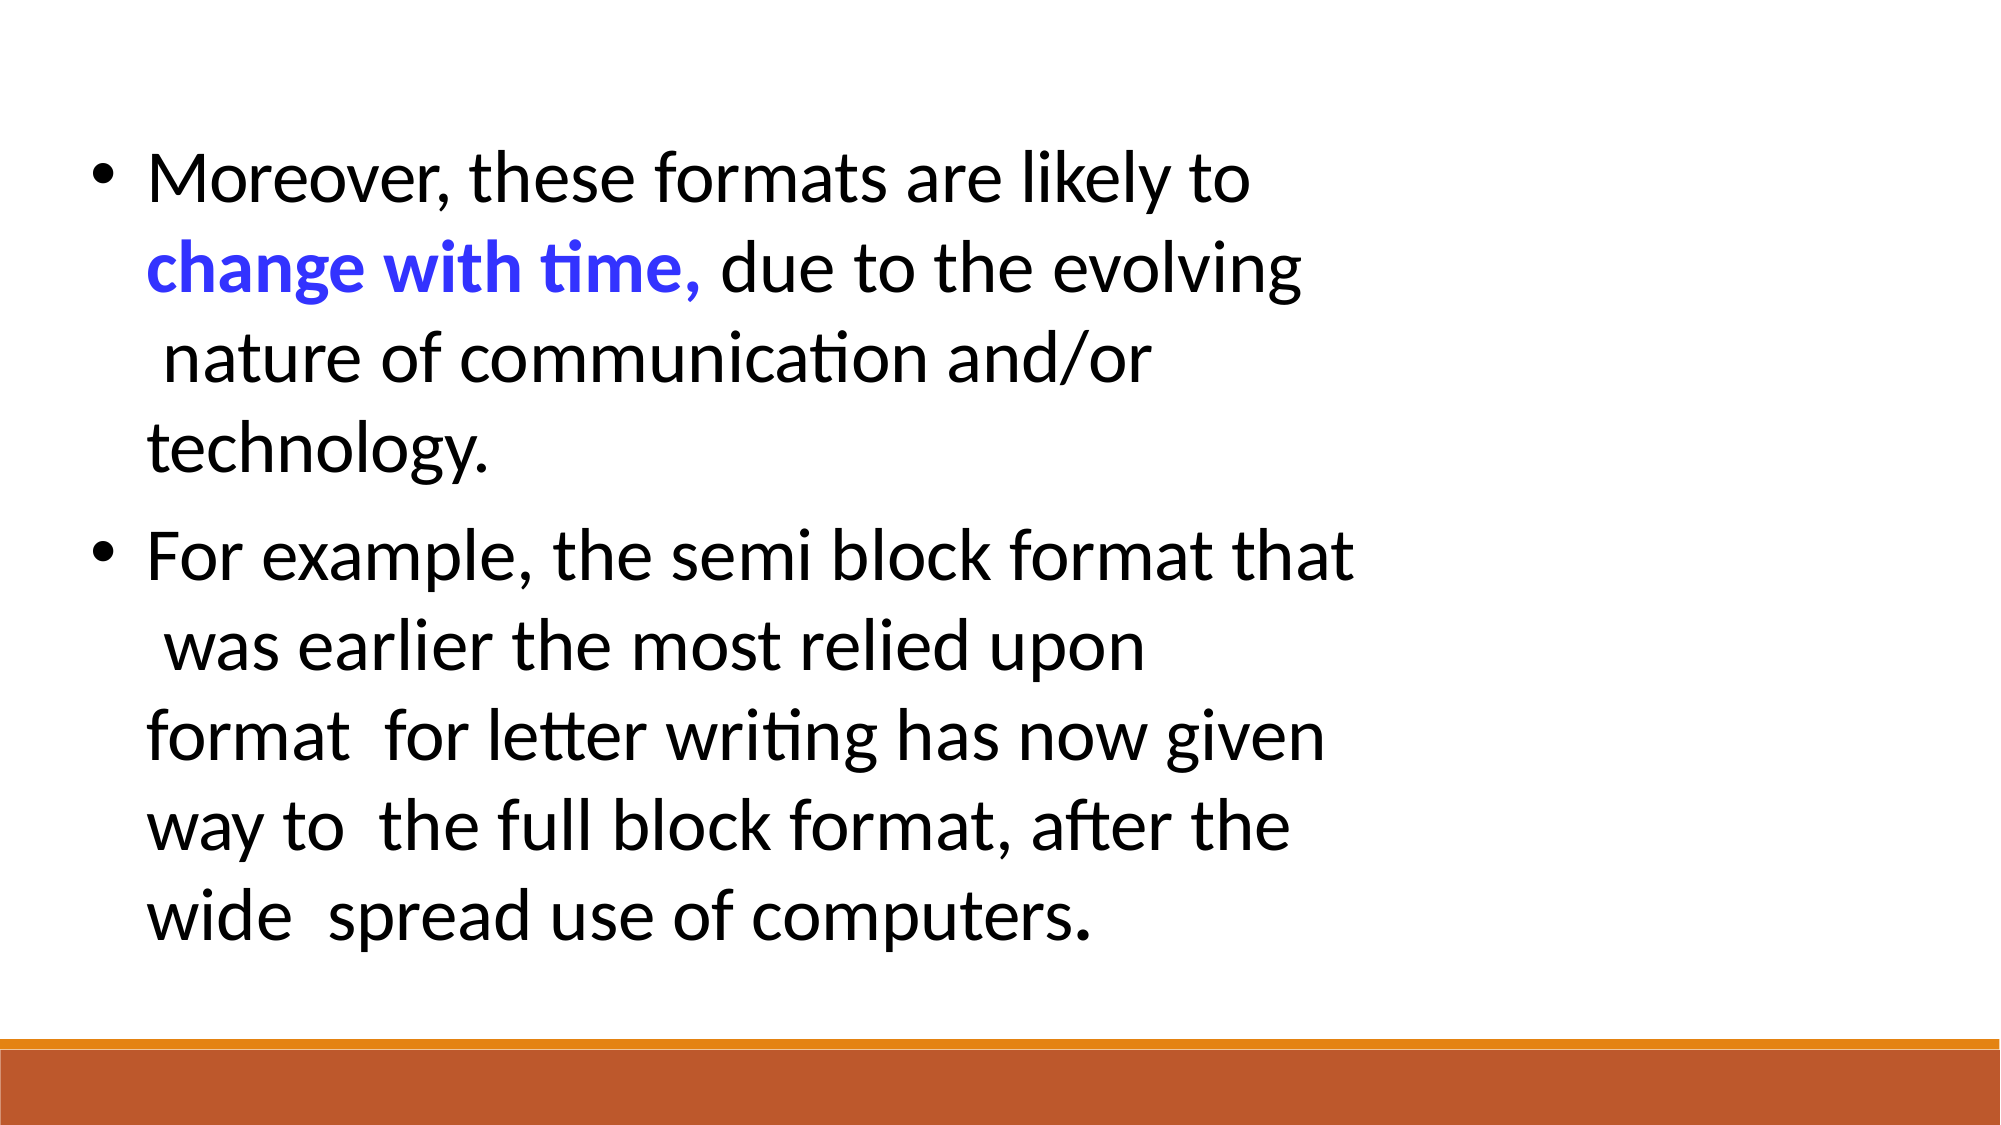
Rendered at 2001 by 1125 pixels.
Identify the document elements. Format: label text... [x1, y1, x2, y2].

text_box Moreover, these formats are likely to change with time, due to the evolving nature of communication and/or technology. For example, the semi block format that was earlier the most relied upon format for letter writing has now given way to the full block format, after the wide spread use of computers. [87, 125, 1365, 956]
